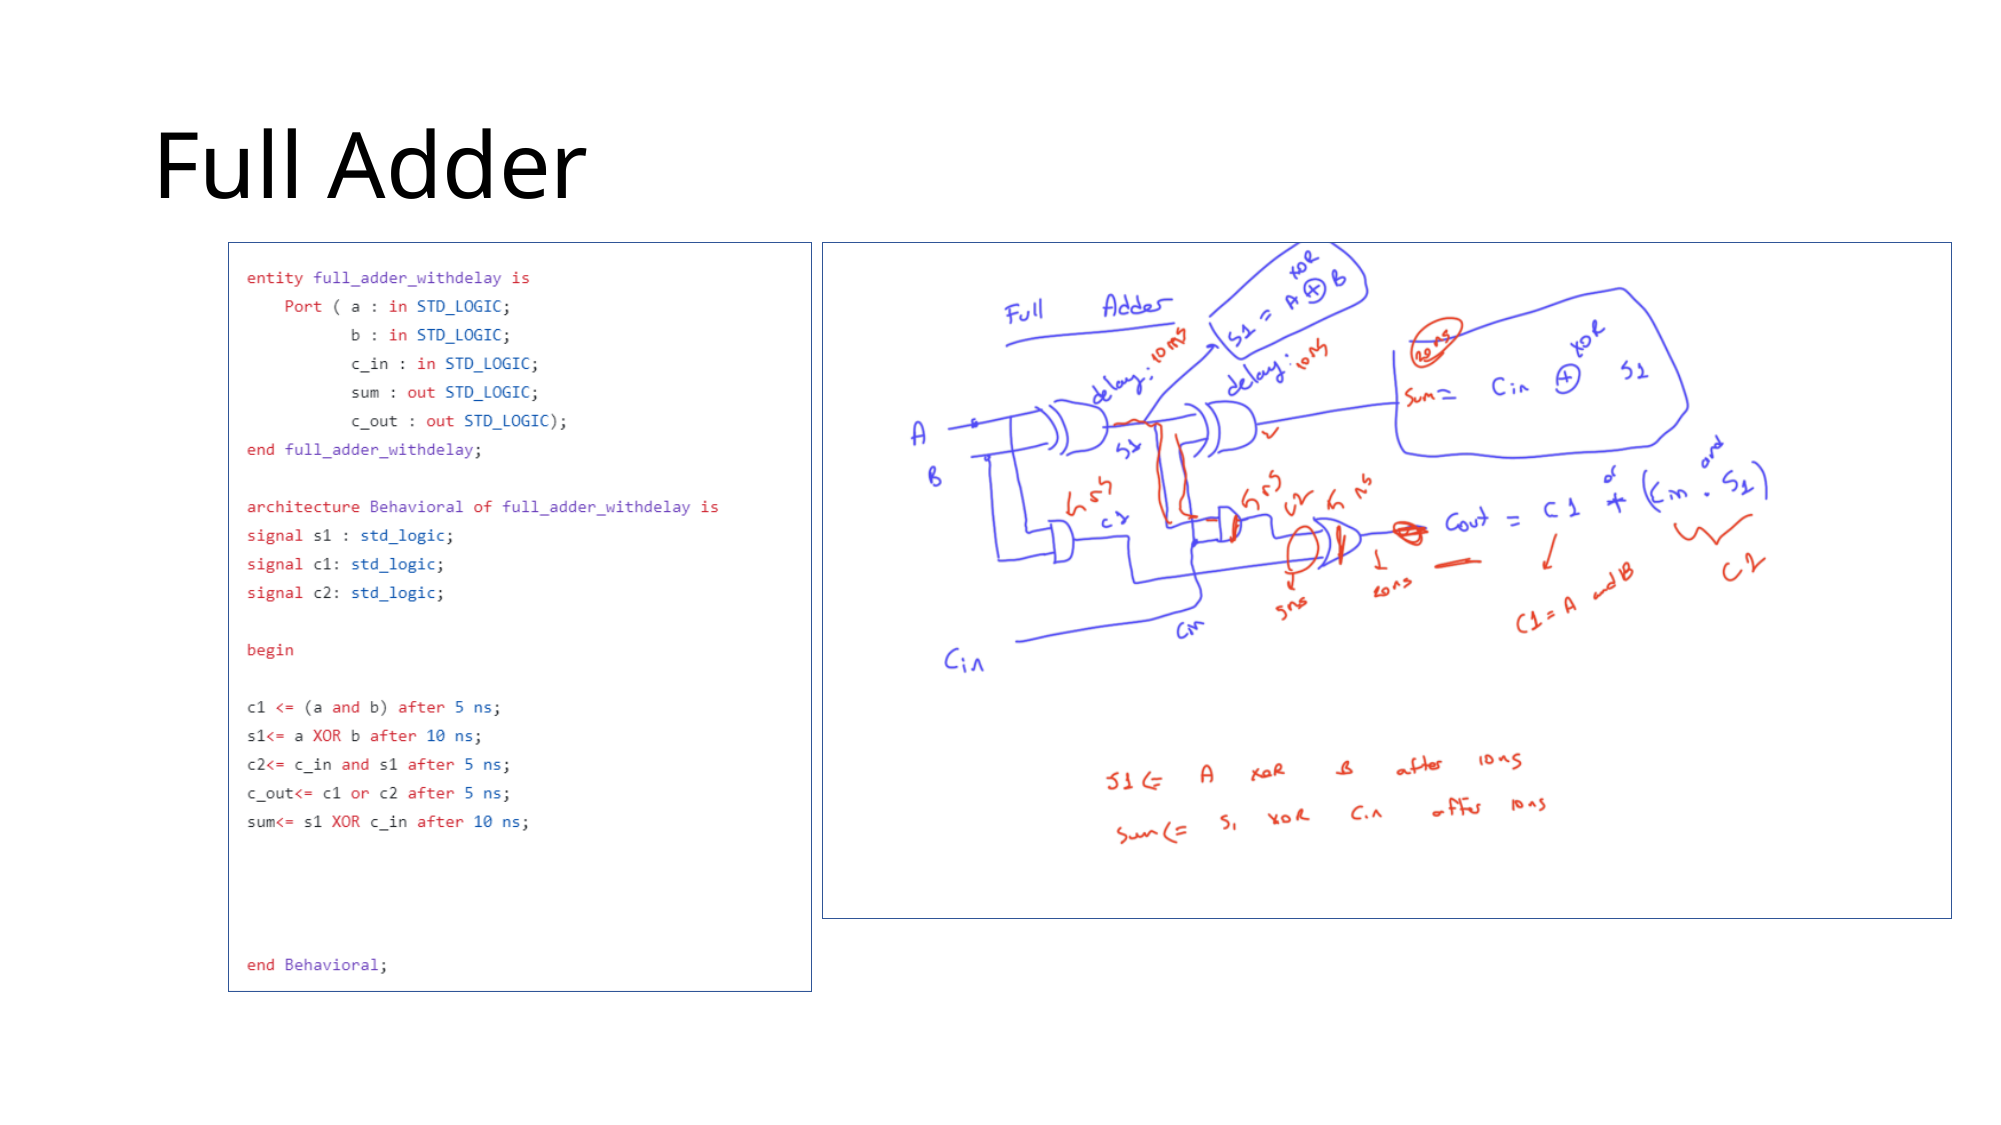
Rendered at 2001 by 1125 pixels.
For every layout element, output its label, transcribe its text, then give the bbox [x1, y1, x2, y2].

title Full Adder [137, 59, 1863, 278]
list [228, 242, 812, 992]
picture [822, 242, 1952, 919]
